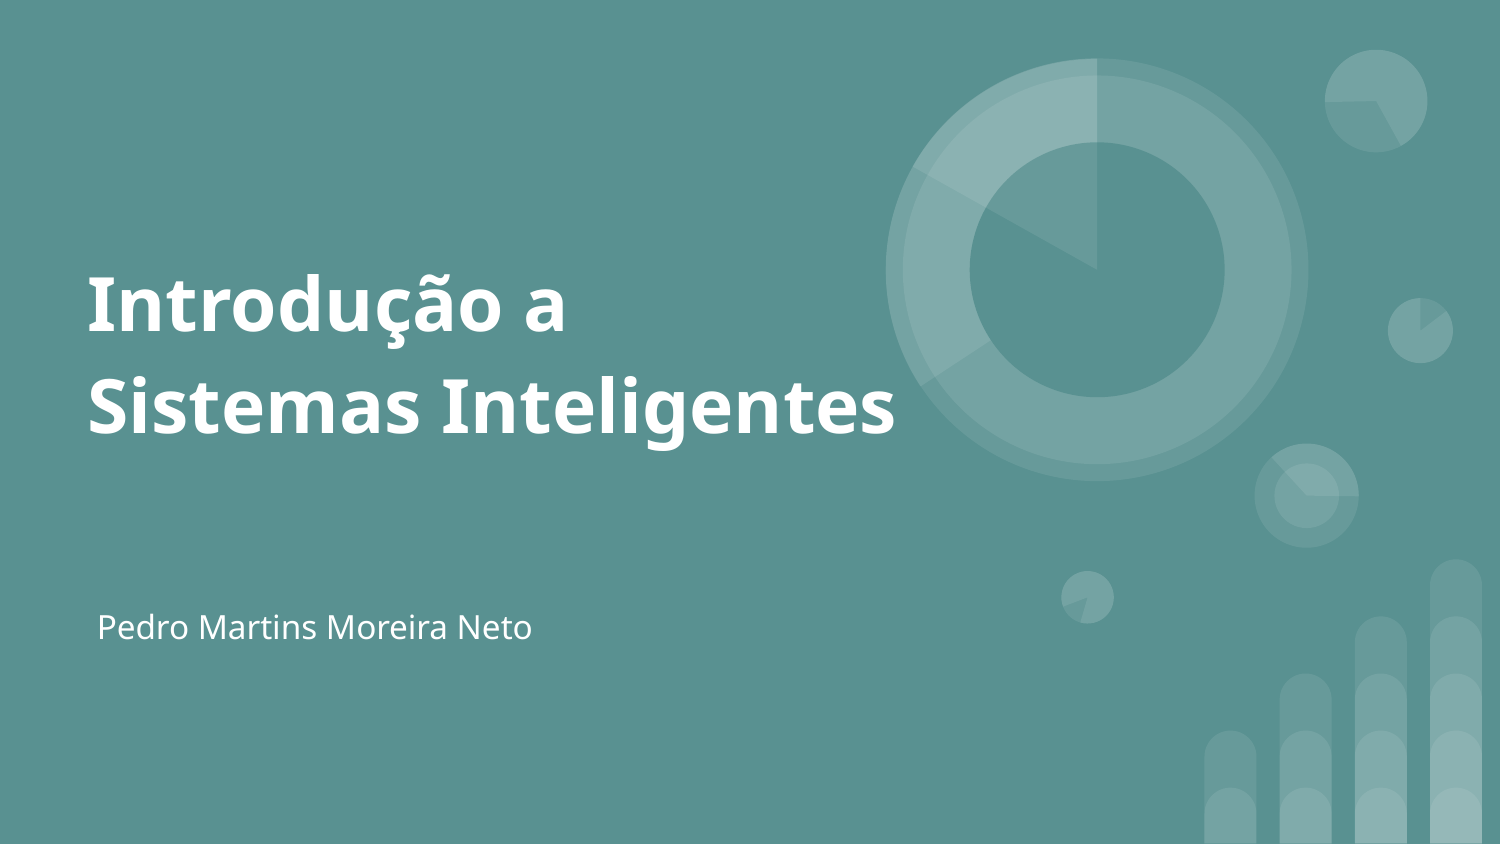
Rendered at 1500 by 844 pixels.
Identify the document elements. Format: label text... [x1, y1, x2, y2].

subtitle Pedro Martins Moreira Neto [81, 588, 780, 703]
title Introdução a Sistemas Inteligentes [72, 223, 1071, 483]
